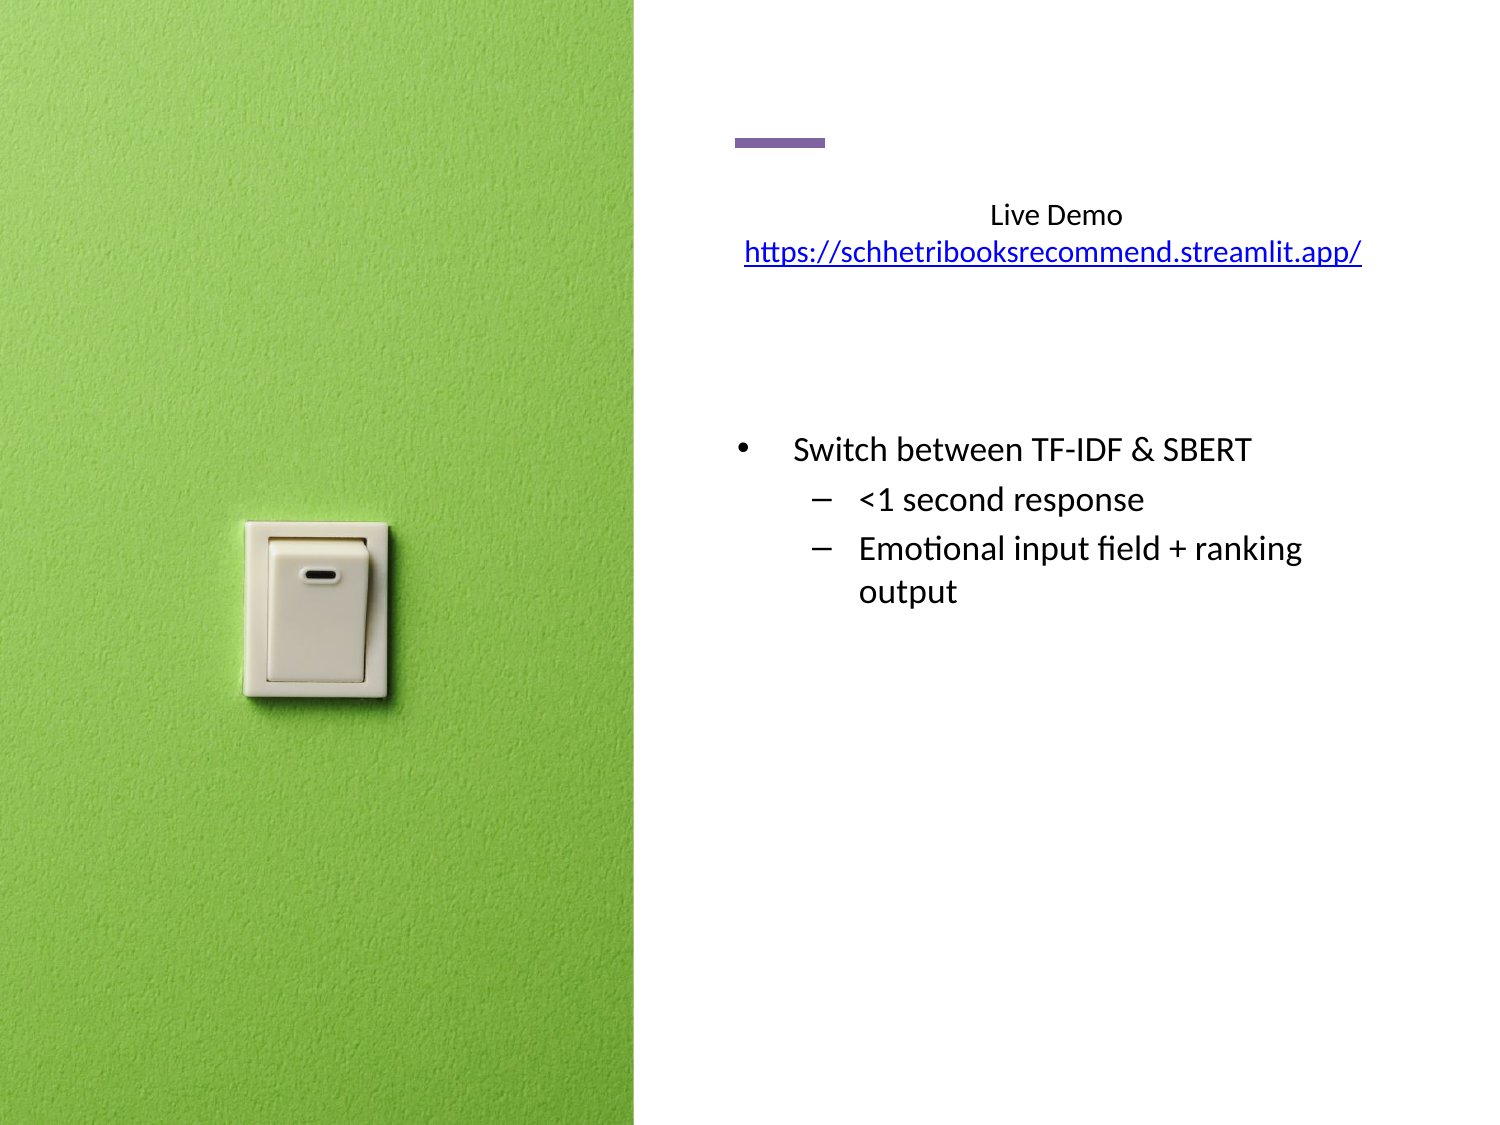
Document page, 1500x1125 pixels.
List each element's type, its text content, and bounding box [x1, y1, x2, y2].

list Switch between TF-IDF & SBERT <1 second response Emotional input field + ranking output [722, 418, 1392, 1008]
title Live Demo https://schhetribooksrecommend.streamlit.app/ [722, 186, 1392, 417]
picture [0, 0, 634, 1125]
